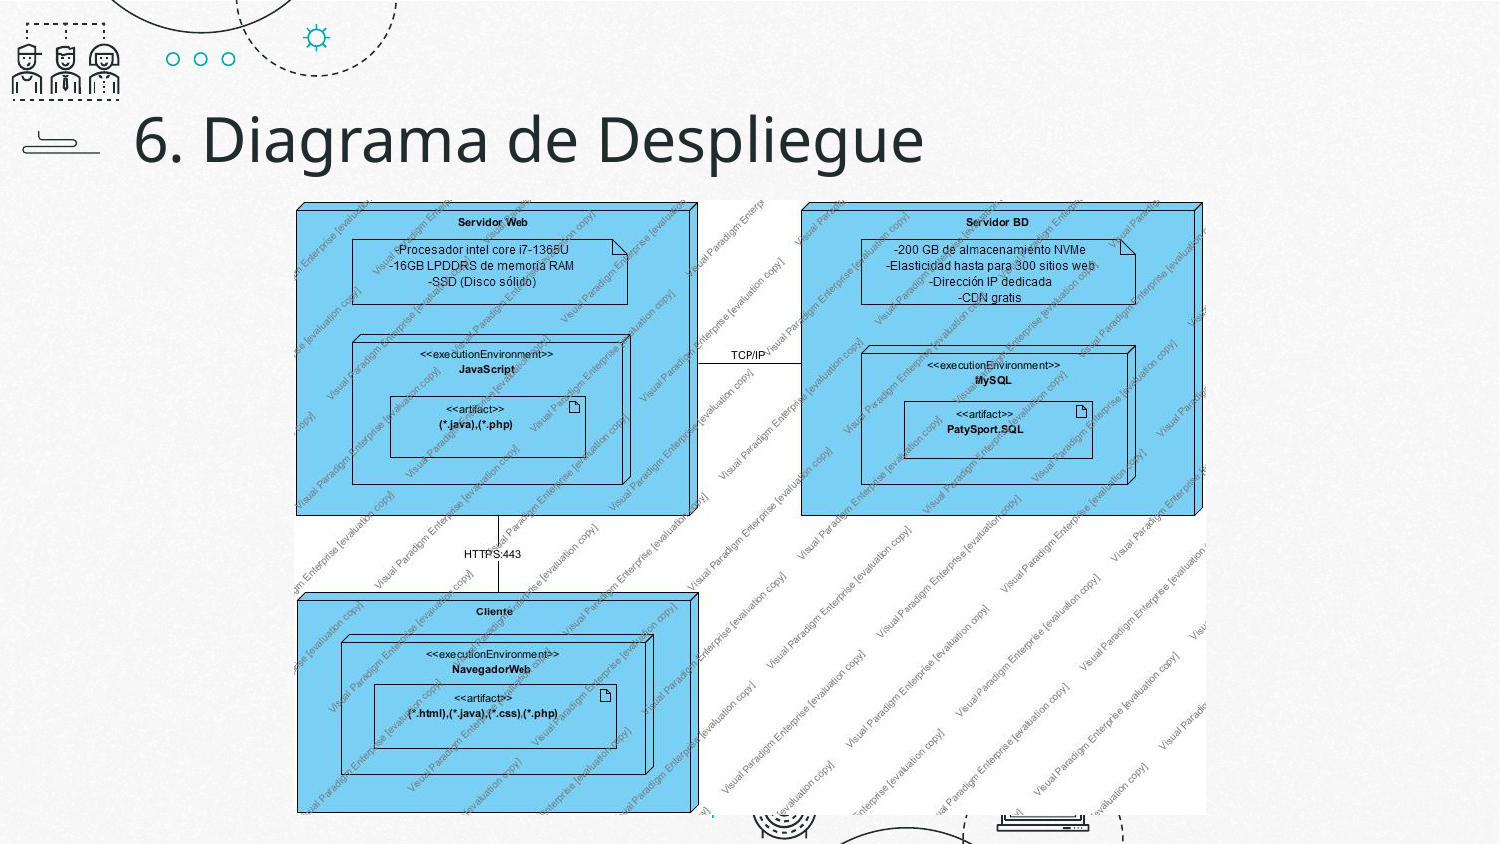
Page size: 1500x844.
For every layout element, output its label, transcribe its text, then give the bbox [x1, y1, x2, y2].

title 6. Diagrama de Despliegue [118, 85, 1382, 180]
picture [294, 199, 1206, 815]
